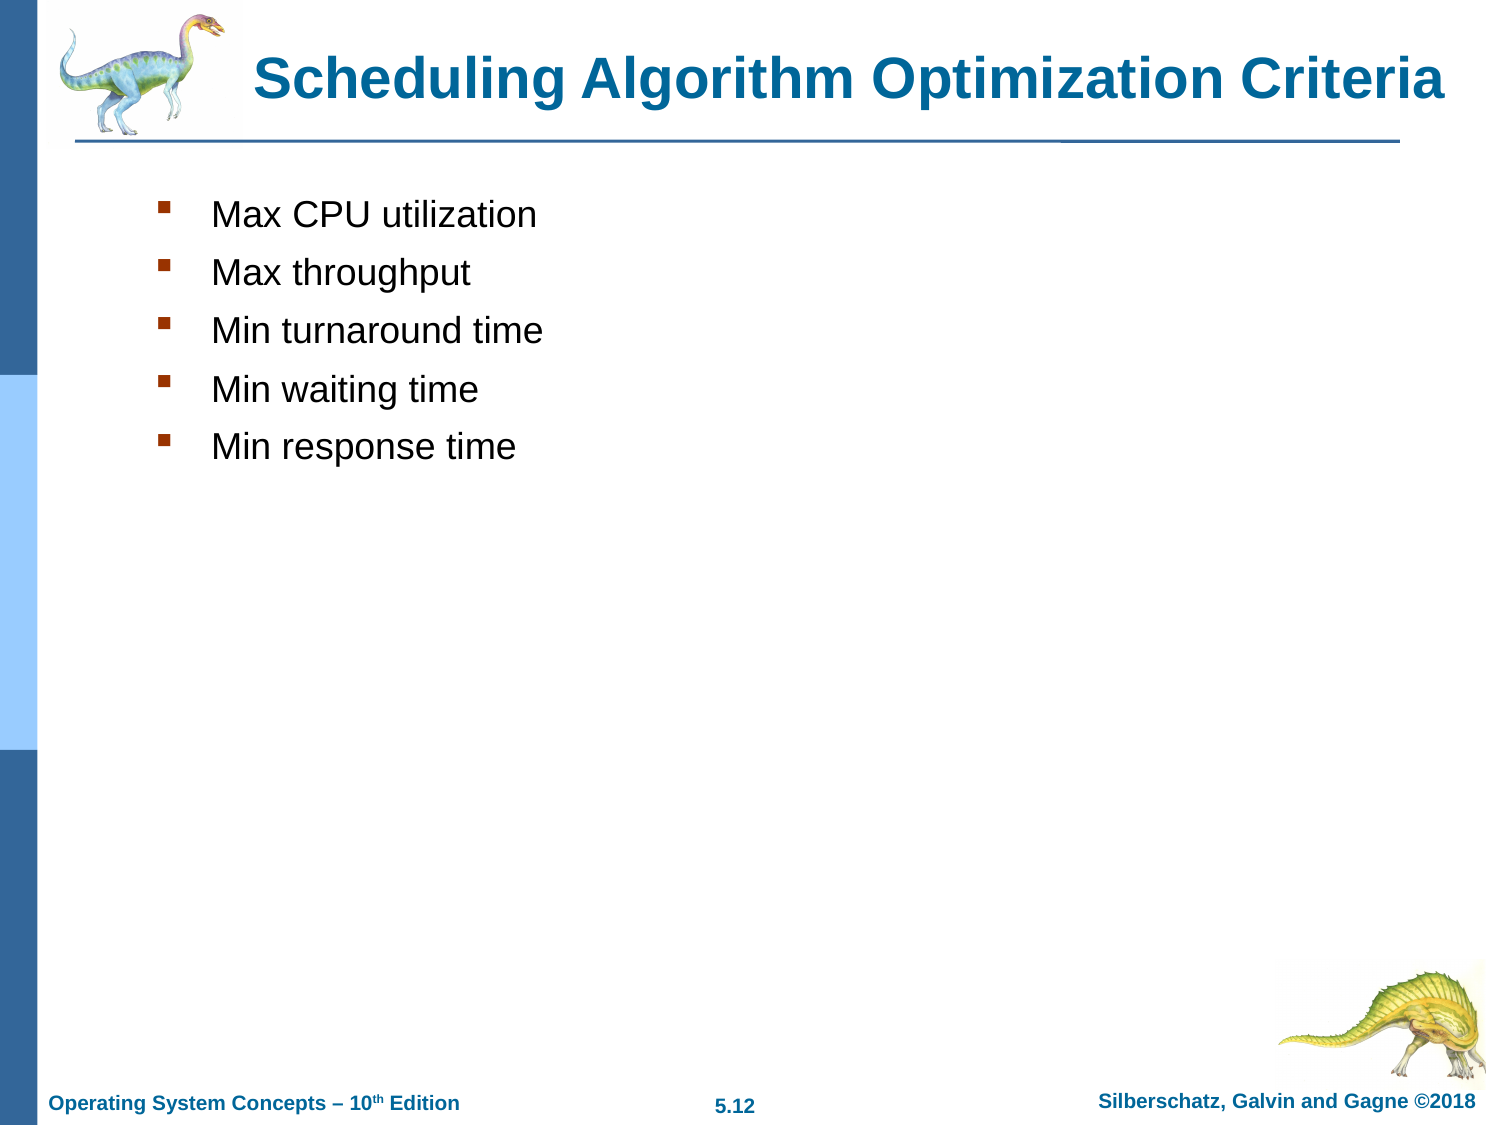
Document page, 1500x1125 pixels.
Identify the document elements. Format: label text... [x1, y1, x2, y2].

title Scheduling Algorithm Optimization Criteria [233, 23, 1466, 119]
picture [46, 0, 243, 149]
list Max CPU utilization Max throughput Min turnaround time Min waiting time Min response time [139, 182, 1143, 919]
picture [1275, 959, 1486, 1090]
